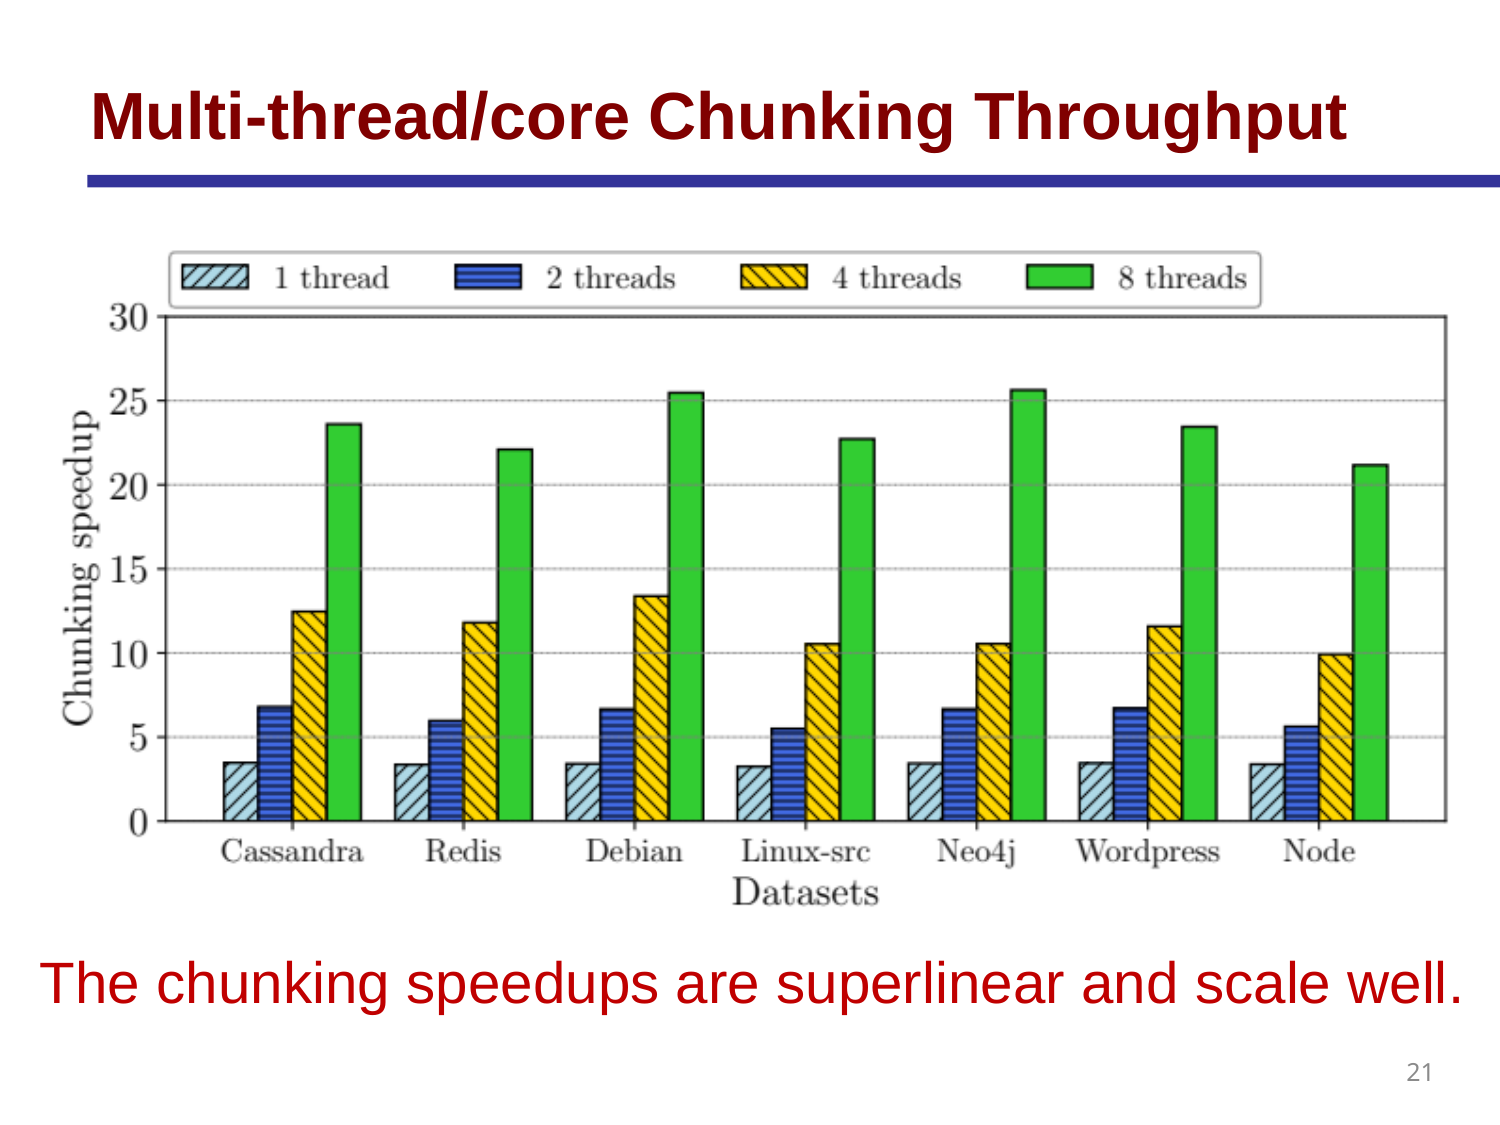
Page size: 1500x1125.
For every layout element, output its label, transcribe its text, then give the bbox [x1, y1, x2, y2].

slide_number 21 [999, 1043, 1451, 1105]
list The chunking speedups are superlinear and scale well. [24, 937, 1500, 1125]
title Multi-thread/core Chunking Throughput [75, 62, 1500, 163]
picture [37, 217, 1478, 938]
